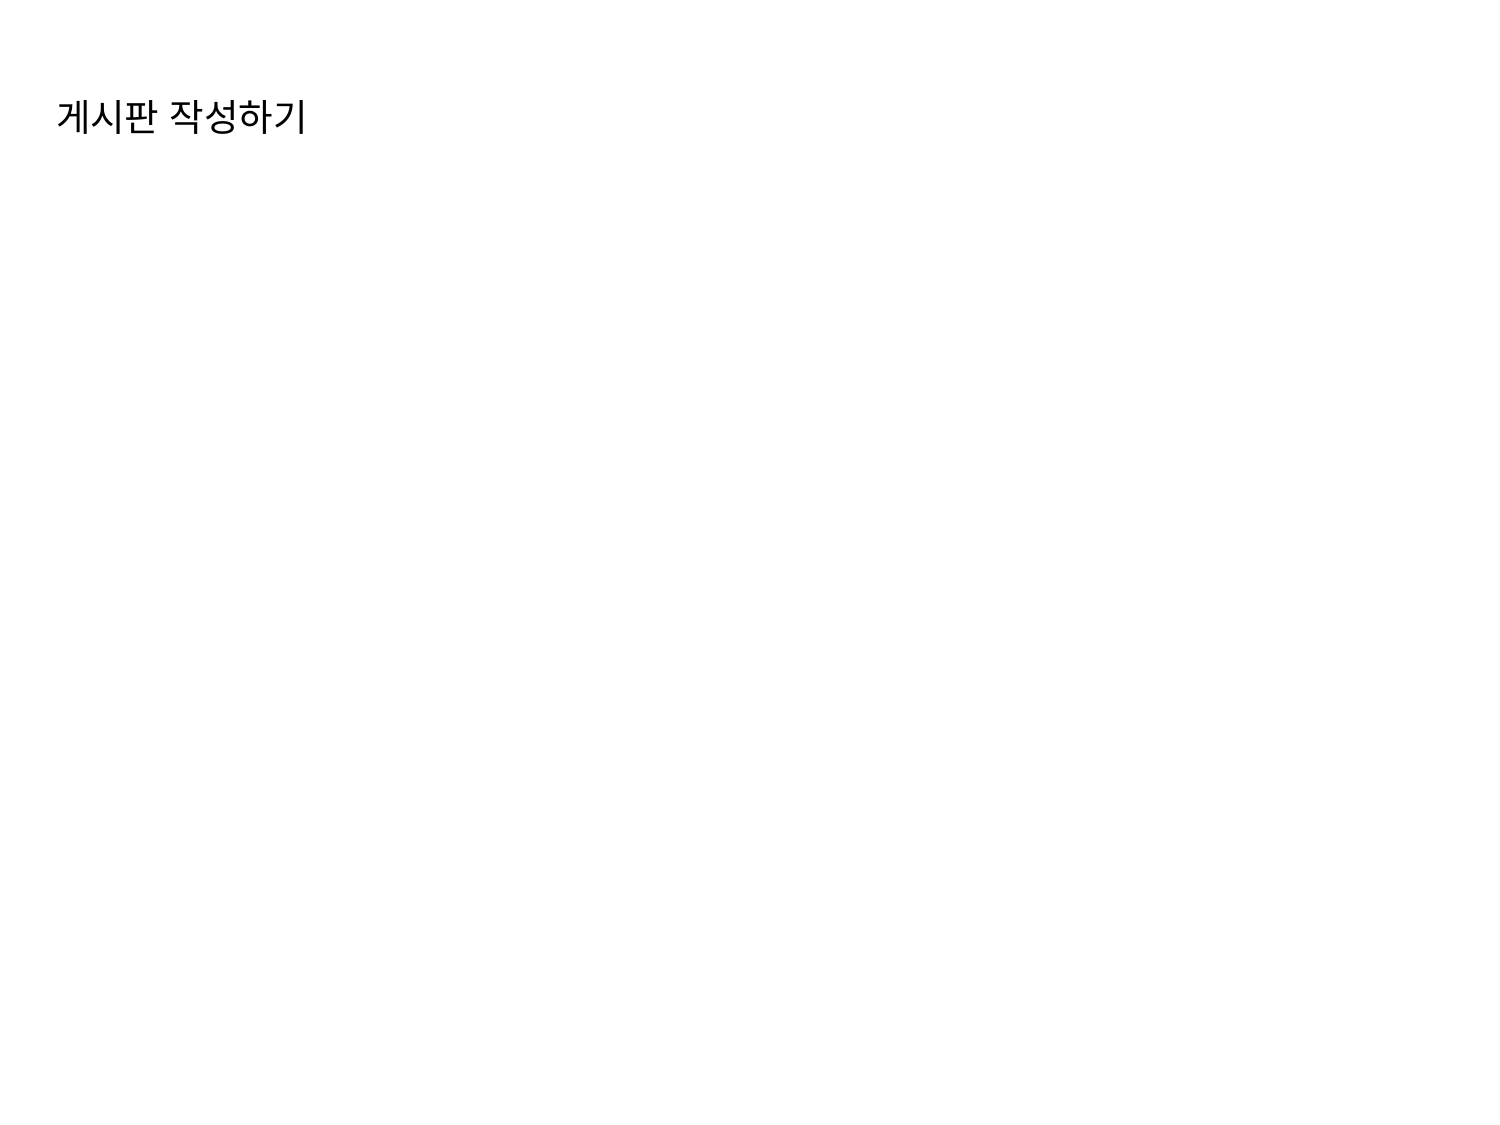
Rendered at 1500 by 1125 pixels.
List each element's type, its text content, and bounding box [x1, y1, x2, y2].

text_box 게시판 작성하기 [41, 86, 892, 147]
